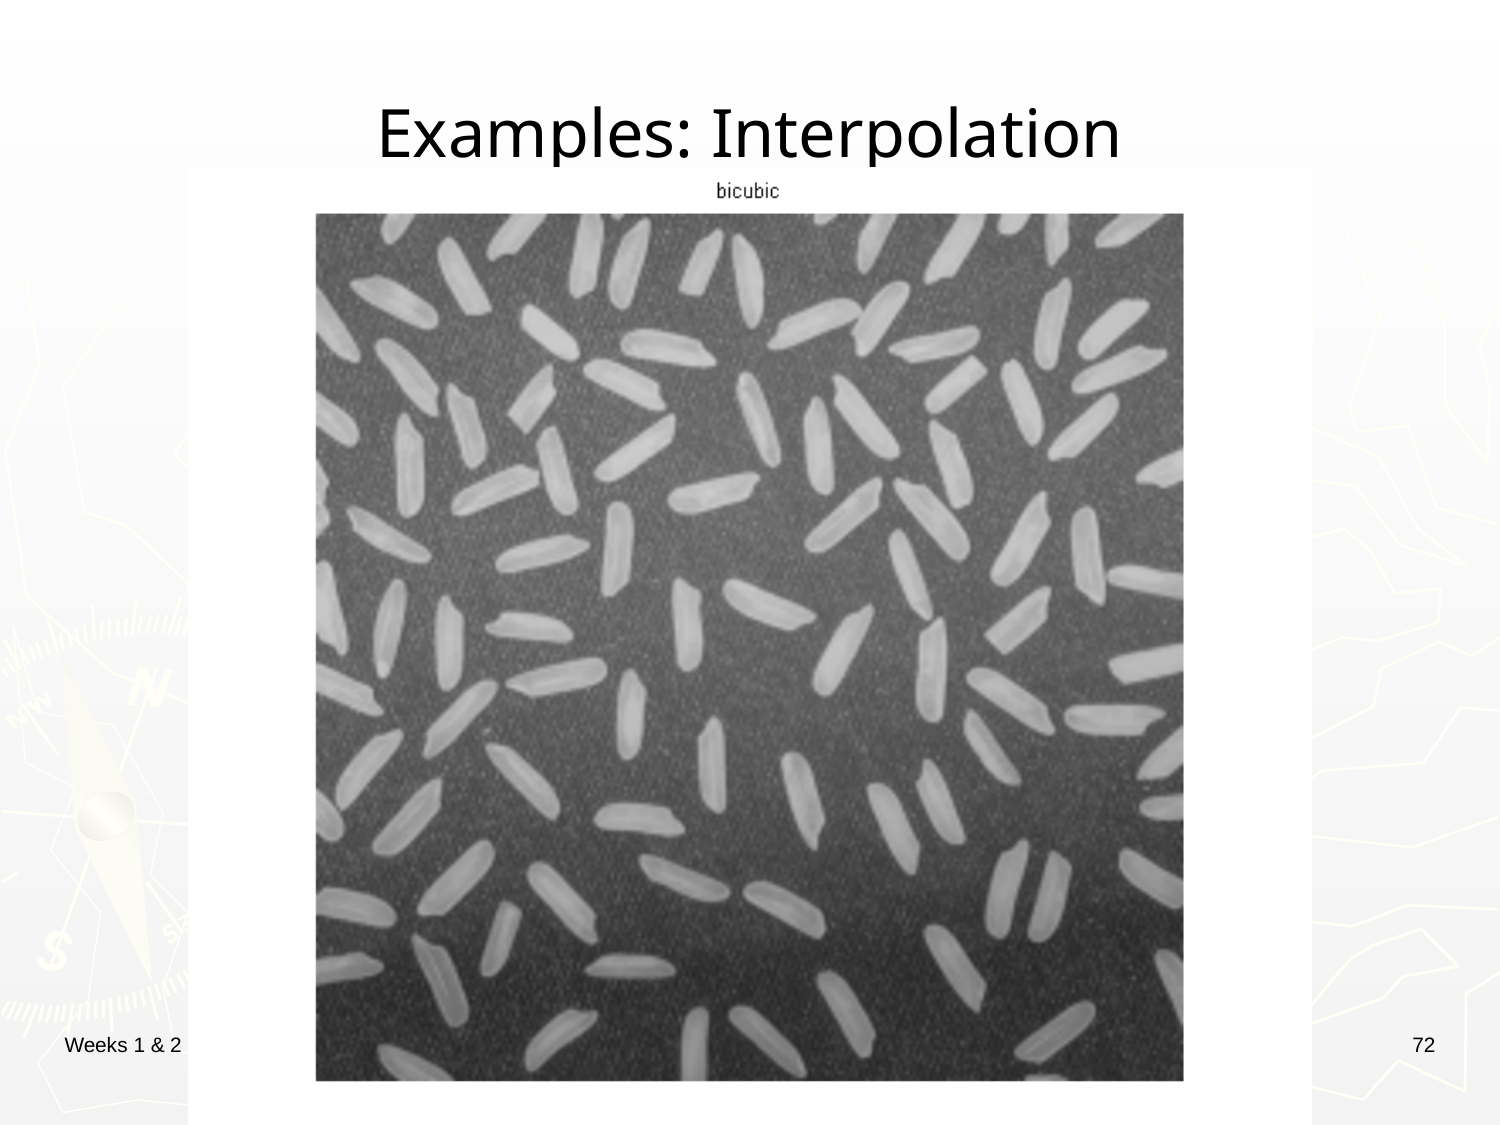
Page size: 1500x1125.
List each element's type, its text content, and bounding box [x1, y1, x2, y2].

picture [188, 167, 1312, 1125]
slide_number 72 [1312, 1024, 1451, 1103]
title Examples: Interpolation [49, 37, 1451, 225]
slide_number Weeks 1 & 2 [49, 1024, 188, 1103]
